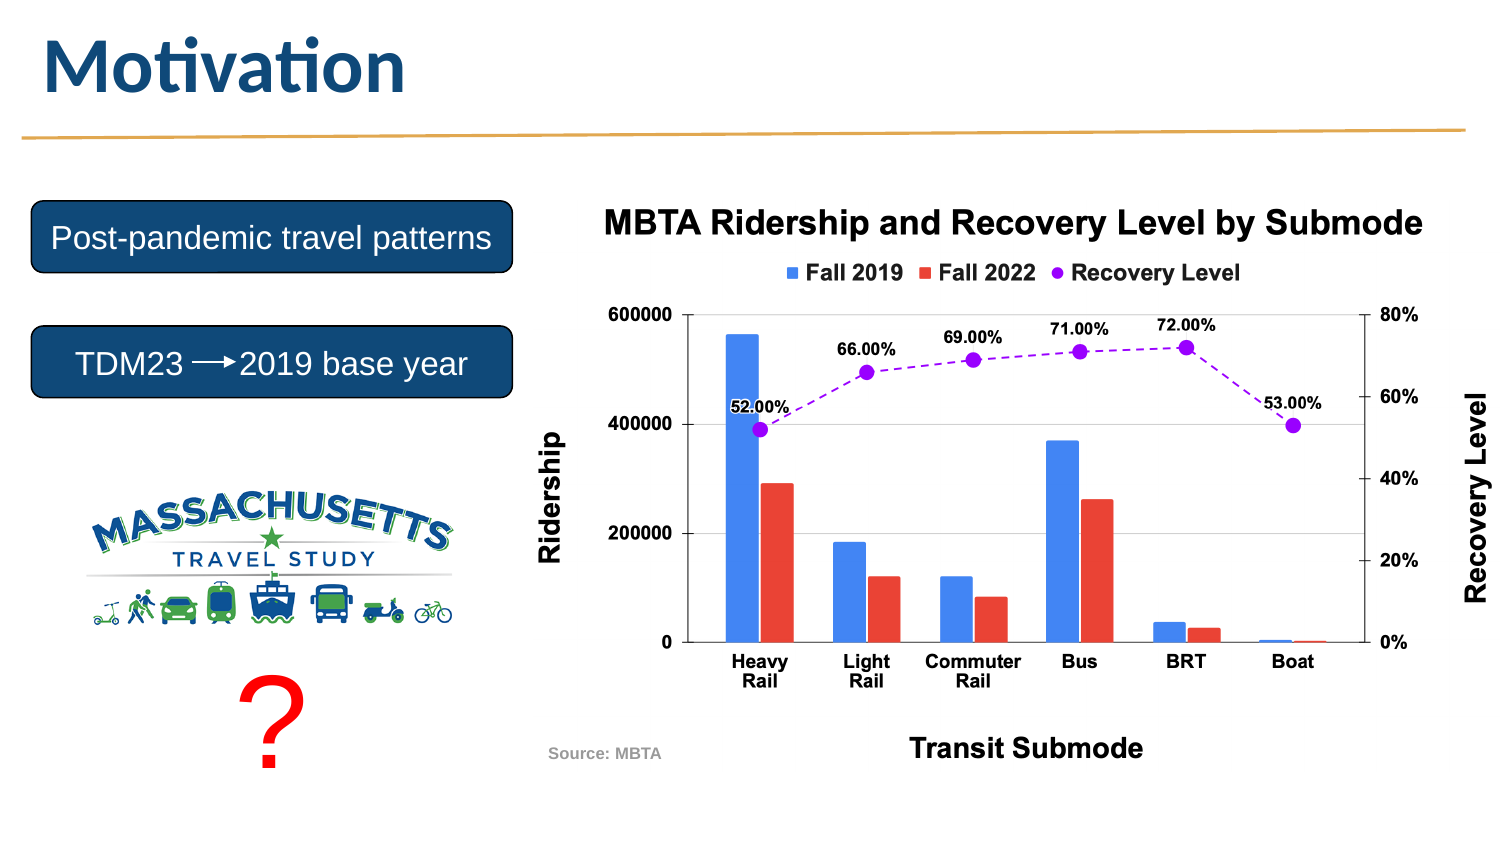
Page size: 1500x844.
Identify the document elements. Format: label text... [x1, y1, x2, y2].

picture [31, 431, 513, 685]
picture [532, 200, 1500, 772]
text_box Post-pandemic travel patterns [31, 200, 513, 273]
text_box ? [194, 692, 349, 772]
text_box TDM23 2019 base year [31, 325, 513, 398]
title Motivation [31, 18, 1233, 131]
